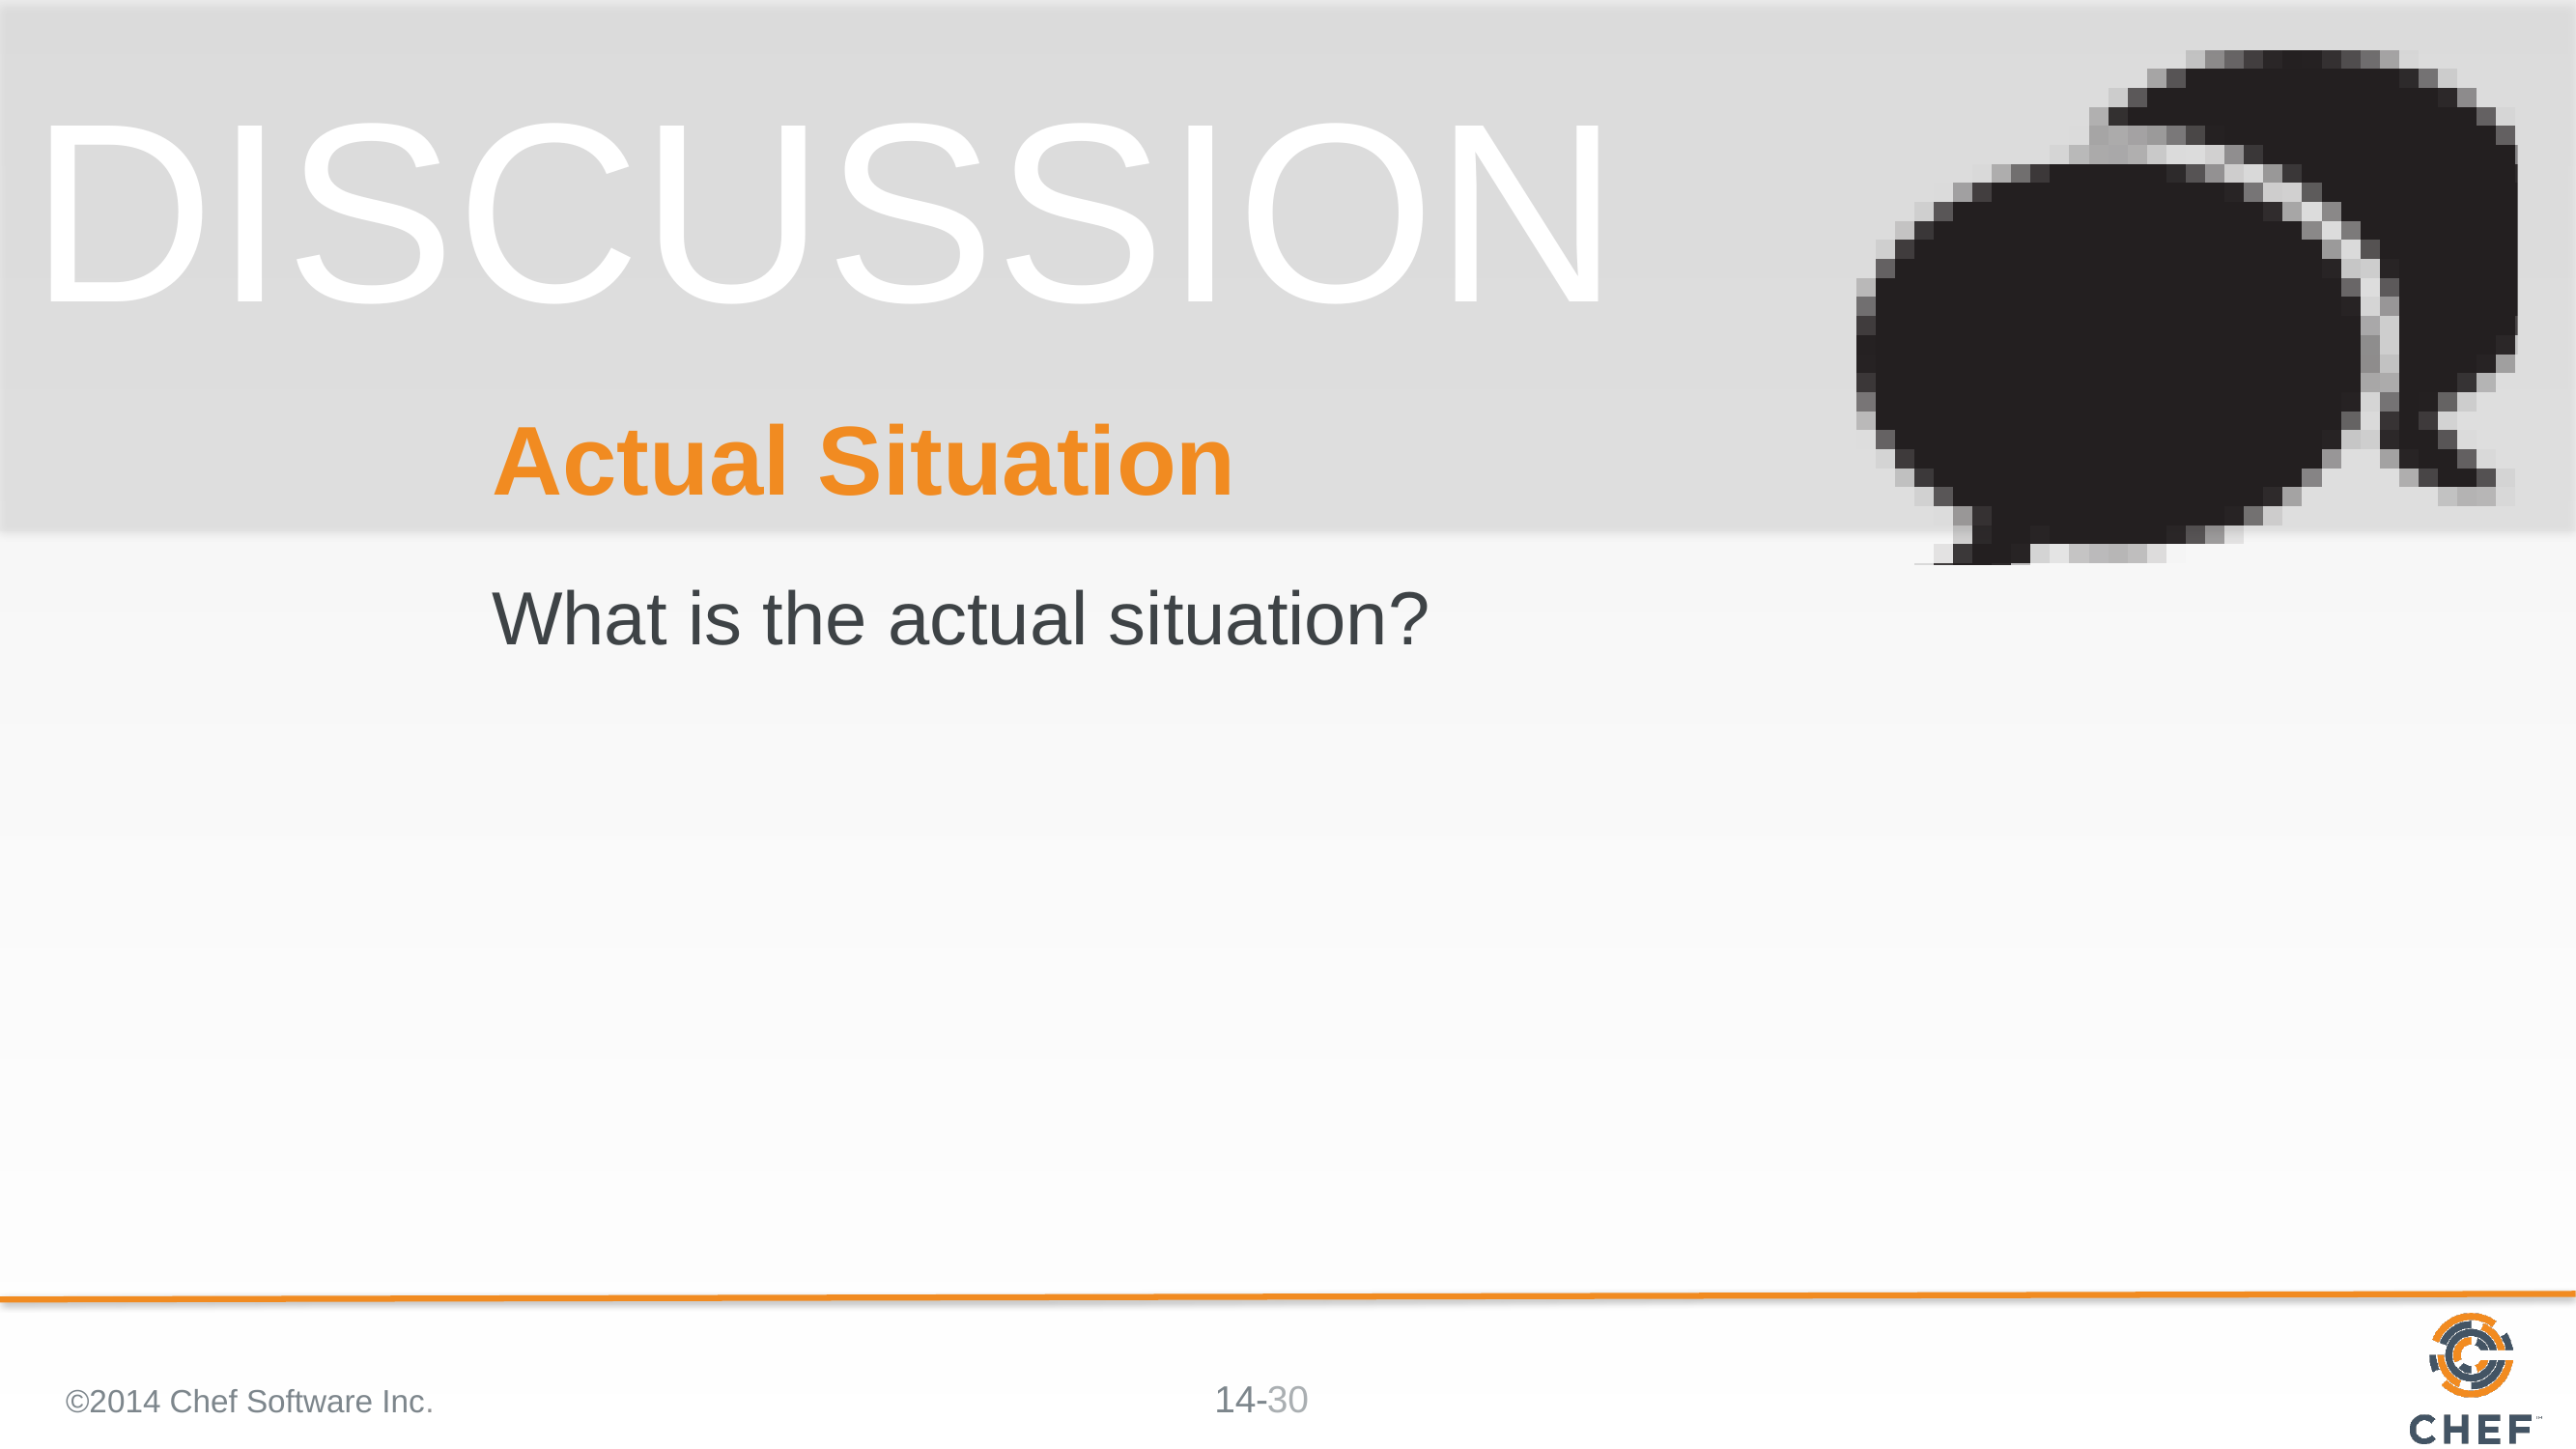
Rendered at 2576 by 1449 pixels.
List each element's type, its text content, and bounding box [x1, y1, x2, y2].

title Actual Situation [477, 395, 2217, 531]
picture [2399, 1297, 2550, 1449]
slide_number 30 [998, 1359, 1578, 1437]
subtitle What is the actual situation? [477, 554, 2217, 959]
footer ©2014 Chef Software Inc. [51, 1359, 952, 1440]
